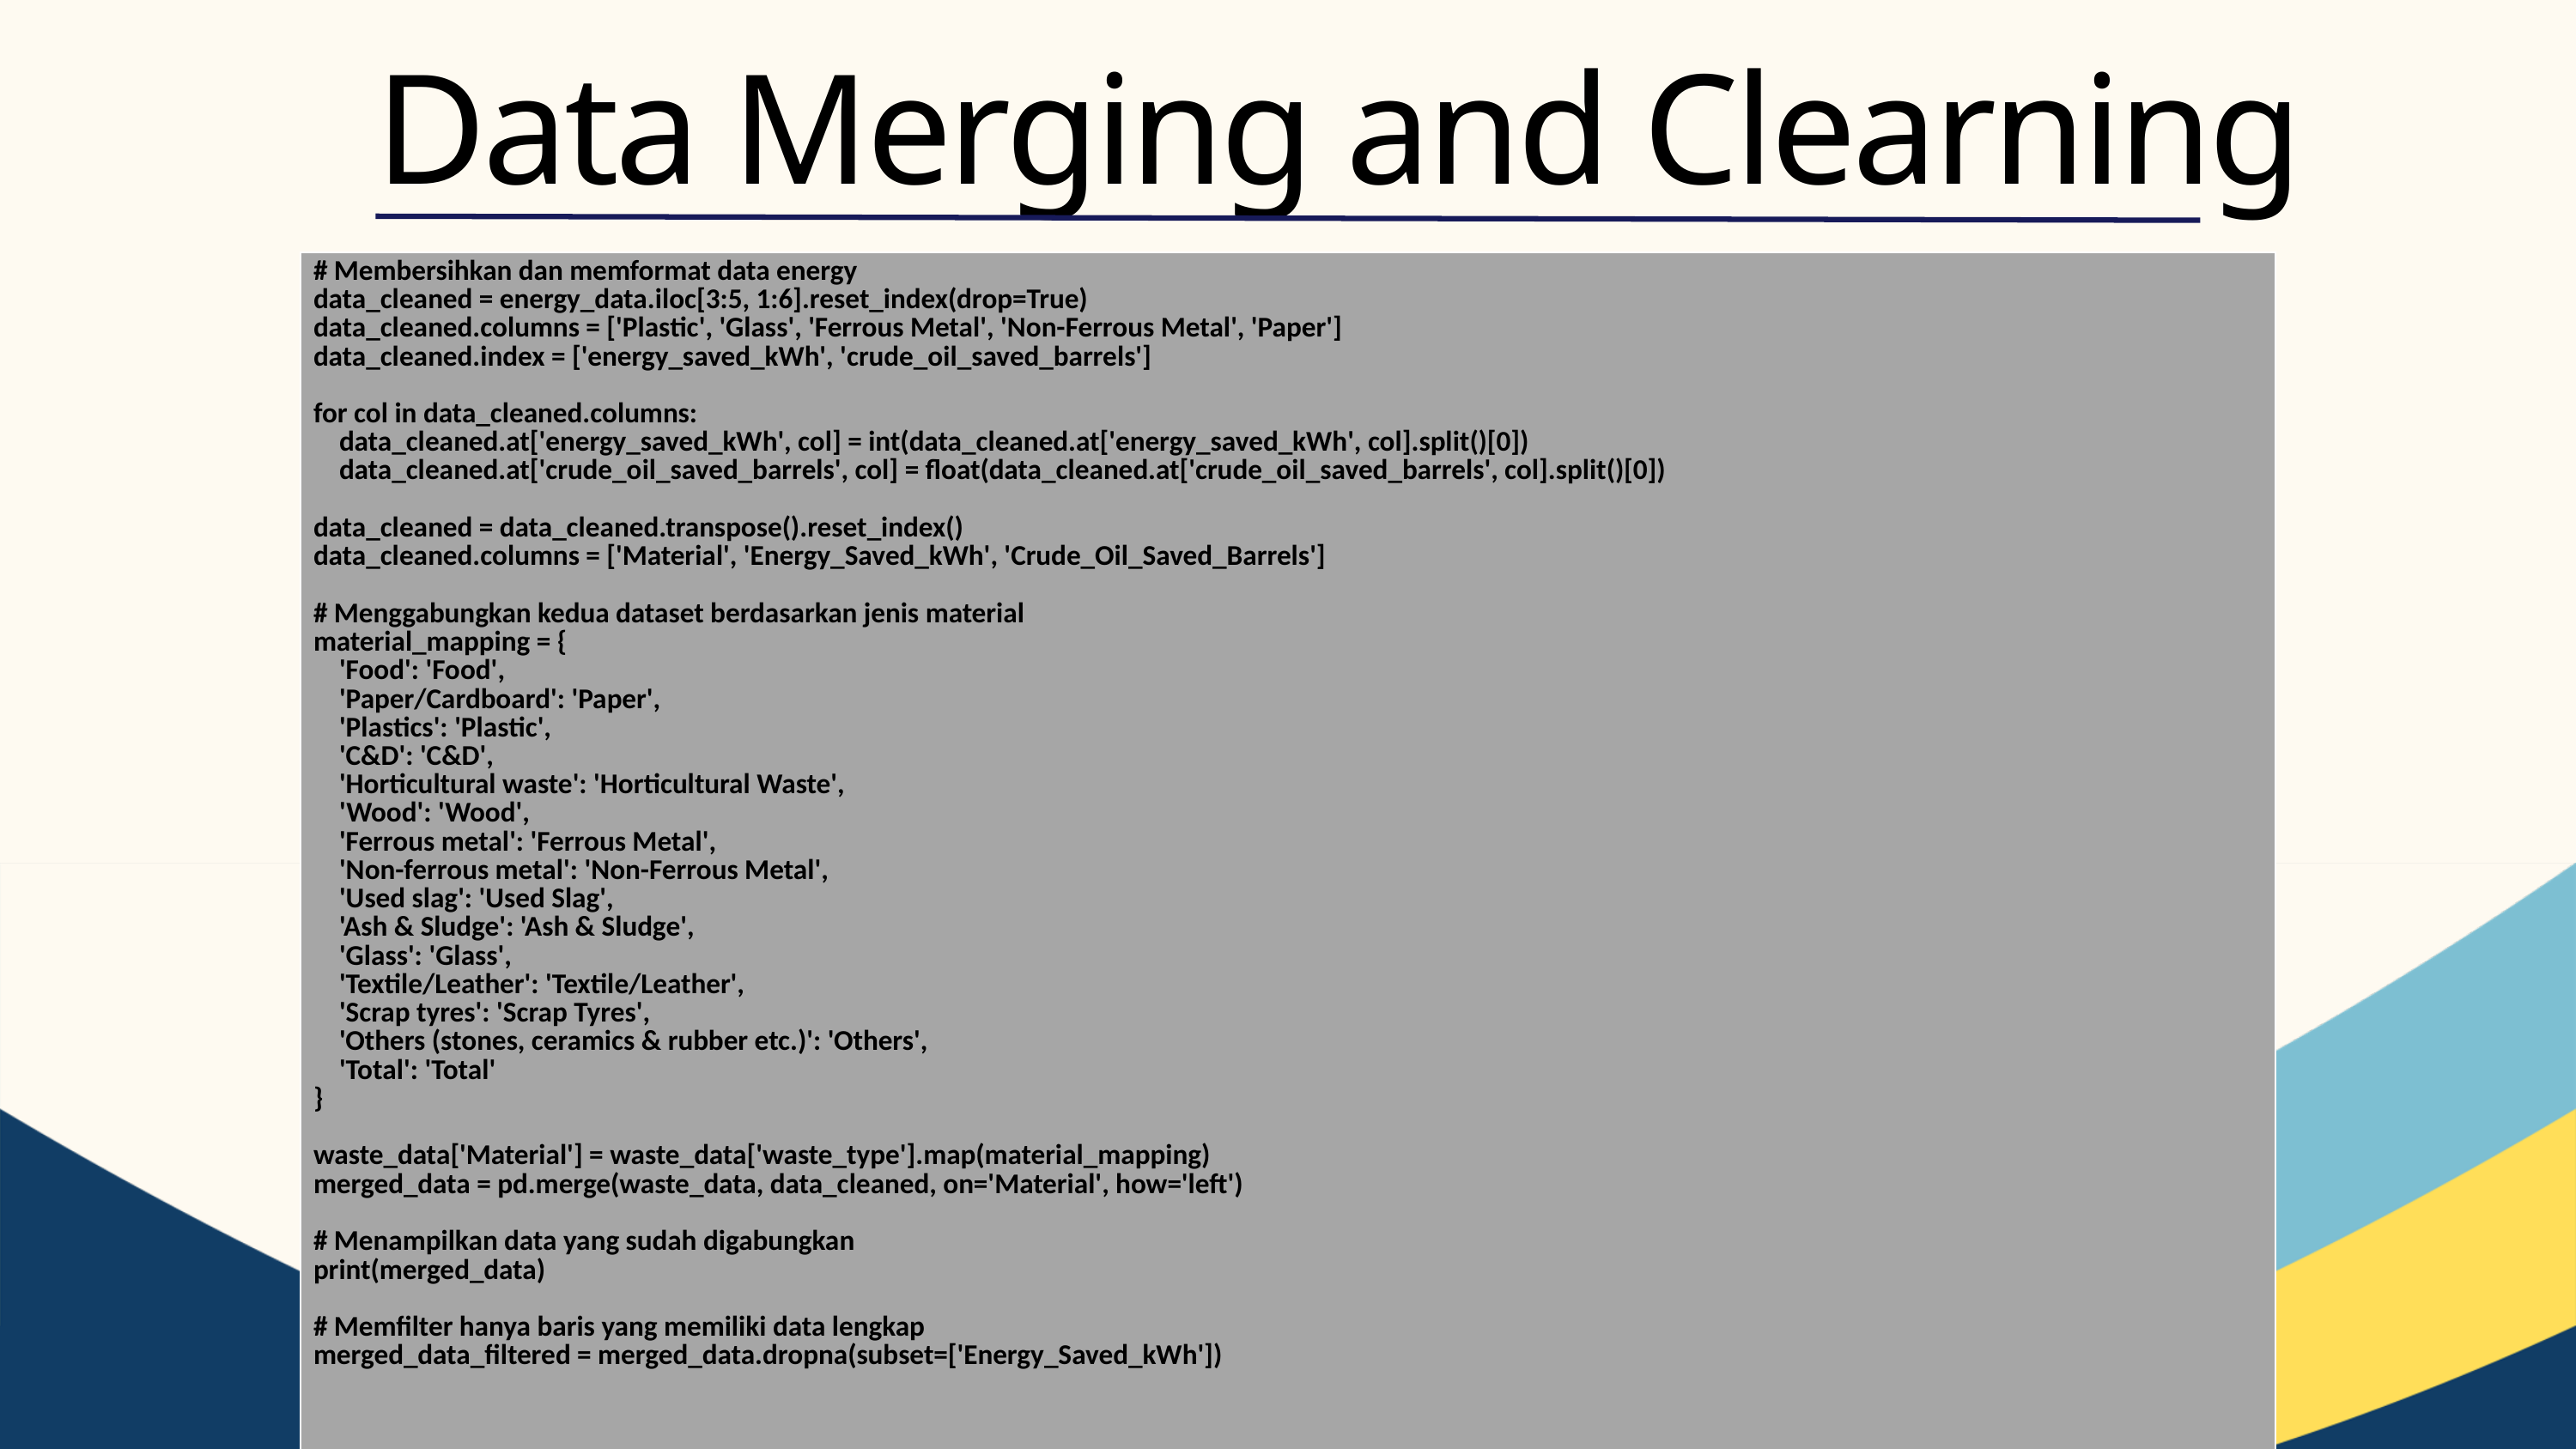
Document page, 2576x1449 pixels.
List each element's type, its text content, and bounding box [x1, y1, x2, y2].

text_box [0, 863, 300, 1449]
text_box [2276, 863, 2576, 1449]
table_header # Membersihkan dan memformat data energy data_cleaned = energy_data.iloc[3:5, 1:6].reset_index(drop=True) data_cleaned.columns = ['Plastic', 'Glass', 'Ferrous Metal', 'Non-Ferrous Metal', 'Paper'] data_cleaned.index = ['energy_saved_kWh', 'crude_oil_saved_barrels'] for col in data_cleaned.columns: data_cleaned.at['energy_saved_kWh', col] = int(data_cleaned.at['energy_saved_kWh', col].split()[0]) data_cleaned.at['crude_oil_saved_barrels', col] = float(data_cleaned.at['crude_oil_saved_barrels', col].split()[0]) data_cleaned = data_cleaned.transpose().reset_index() data_cleaned.columns = ['Material', 'Energy_Saved_kWh', 'Crude_Oil_Saved_Barrels'] # Menggabungkan kedua dataset berdasarkan jenis material material_mapping = { 'Food': 'Food', 'Paper/Cardboard': 'Paper', 'Plastics': 'Plastic', 'C&D': 'C&D', 'Horticultural waste': 'Horticultural Waste', 'Wood': 'Wood', 'Ferrous metal': 'Ferrous Metal', 'Non-ferrous metal': 'Non-Ferrous Metal', 'Used slag': 'Used Slag', 'Ash & Sludge': 'Ash & Sludge', 'Glass': 'Glass', 'Textile/Leather': 'Textile/Leather', 'Scrap tyres': 'Scrap Tyres', 'Others (stones, ceramics & rubber etc.)': 'Others', 'Total': 'Total' } waste_data['Material'] = waste_data['waste_type'].map(material_mapping) merged_data = pd.merge(waste_data, data_cleaned, on='Material', how='left') # Menampilkan data yang sudah digabungkan print(merged_data) # Memfilter hanya baris yang memiliki data lengkap merged_data_filtered = merged_data.dropna(subset=['Energy_Saved_kWh']) [301, 253, 2275, 1449]
text_box Data Merging and Clearning [375, 55, 2330, 215]
